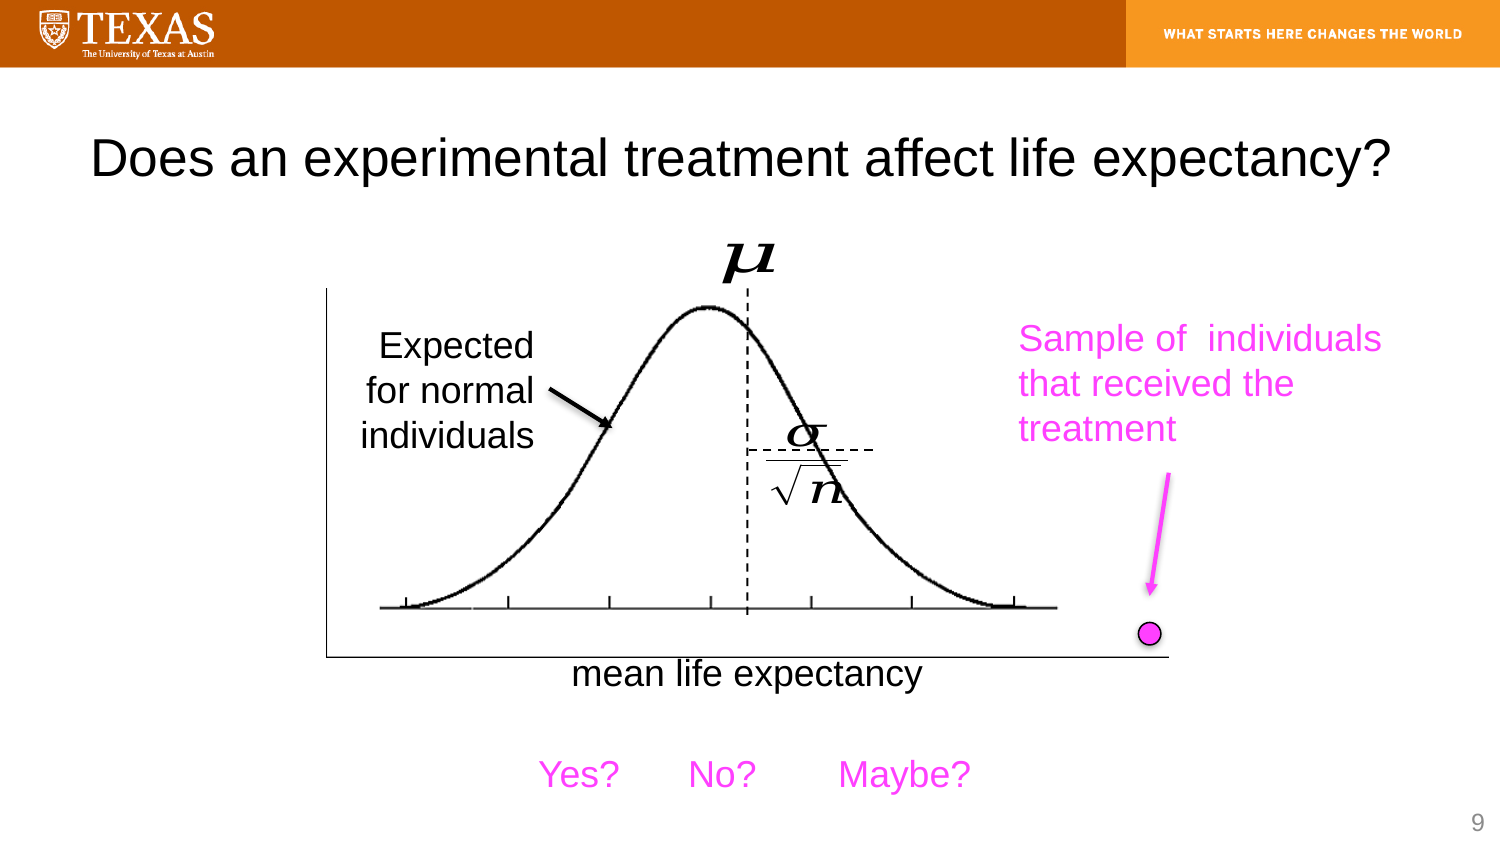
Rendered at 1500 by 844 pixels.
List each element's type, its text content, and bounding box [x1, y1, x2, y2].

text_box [549, 389, 613, 429]
picture [0, 0, 1500, 844]
title Does an experimental treatment affect life expectancy? [75, 84, 1425, 225]
text_box mean life expectancy [556, 665, 938, 702]
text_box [1149, 472, 1170, 597]
slide_number 9 [1162, 798, 1500, 844]
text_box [326, 288, 1169, 658]
text_box Yes? No? Maybe? [523, 742, 1001, 803]
